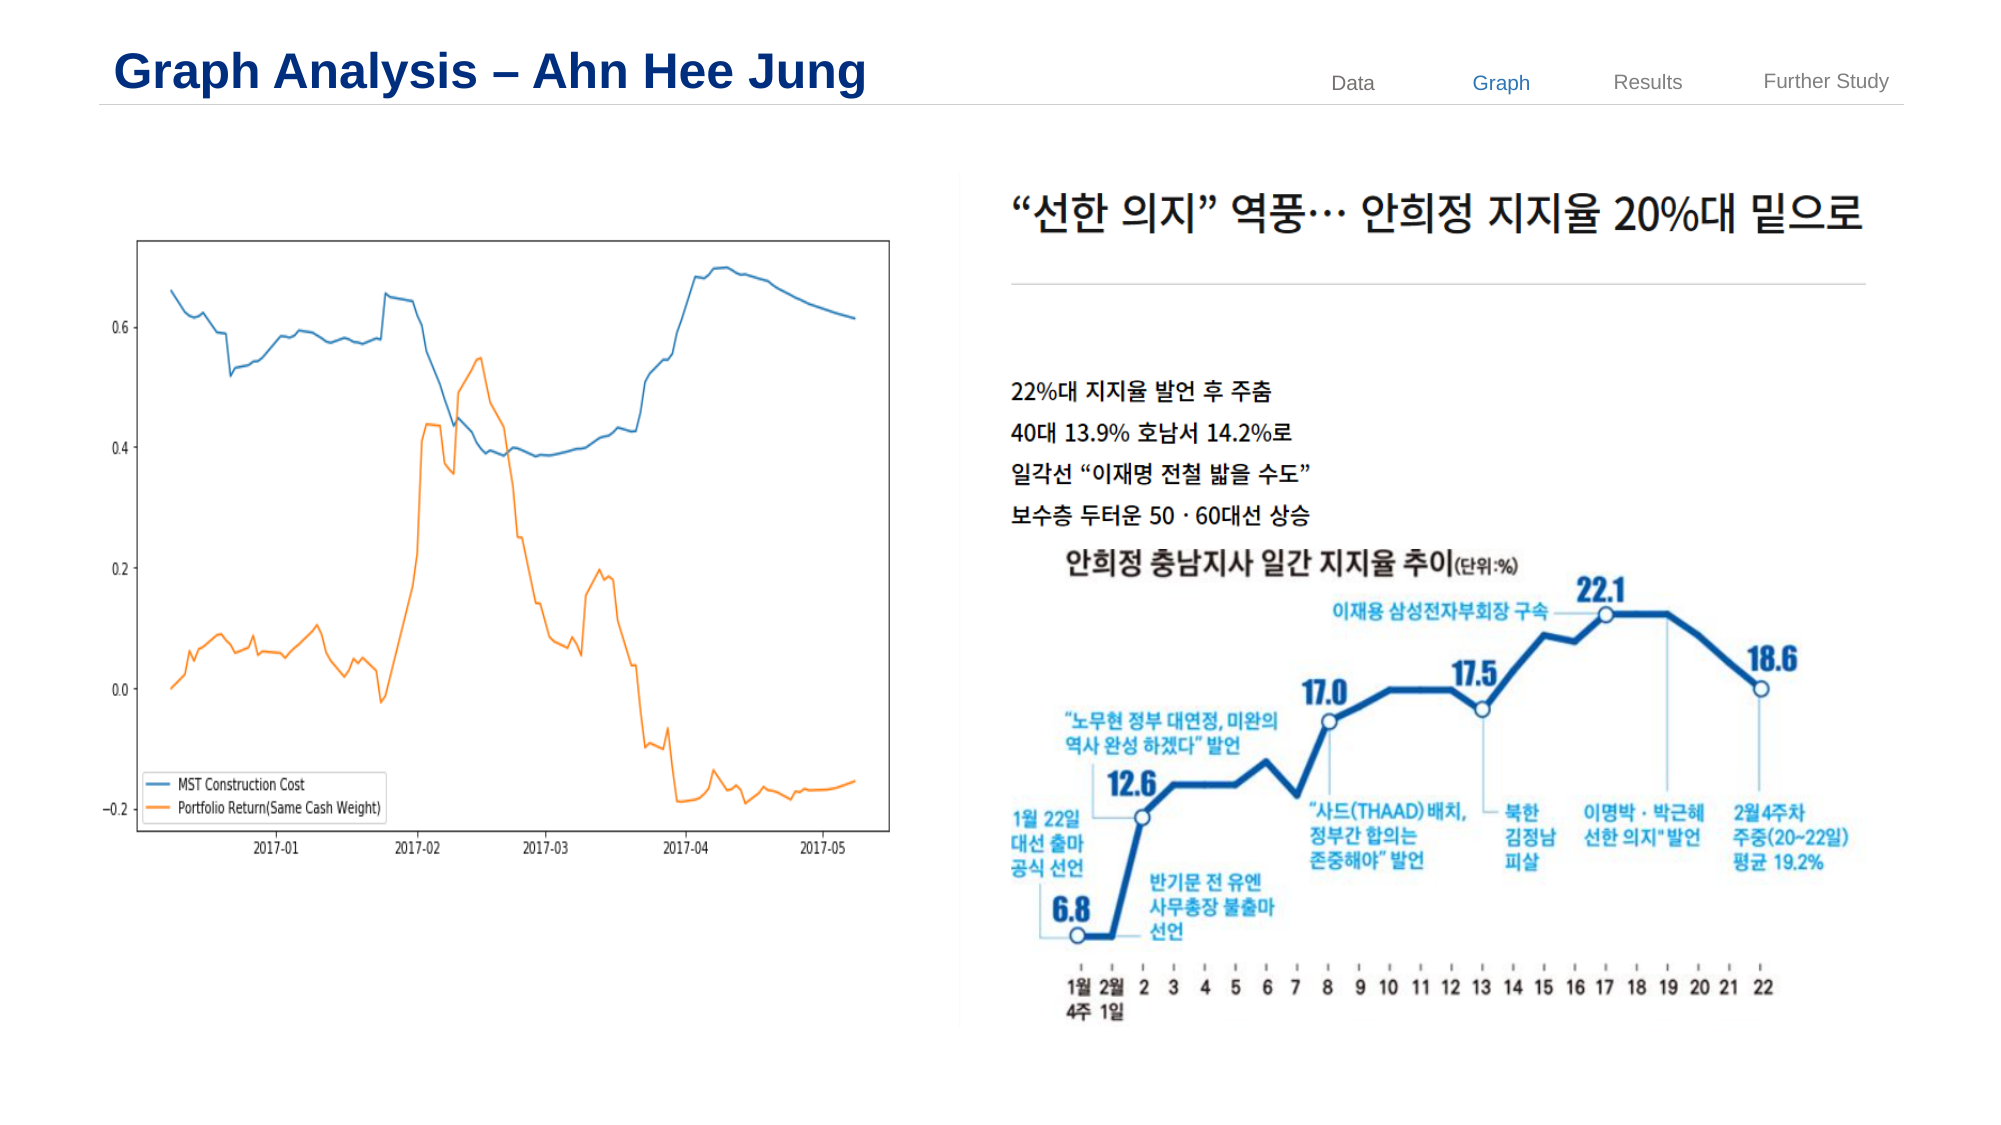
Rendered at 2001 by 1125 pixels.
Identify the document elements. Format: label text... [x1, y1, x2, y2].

picture [959, 173, 1913, 1027]
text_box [1316, 0, 1940, 103]
picture [94, 225, 900, 868]
text_box Graph Analysis – Ahn Hee Jung [98, 30, 883, 106]
